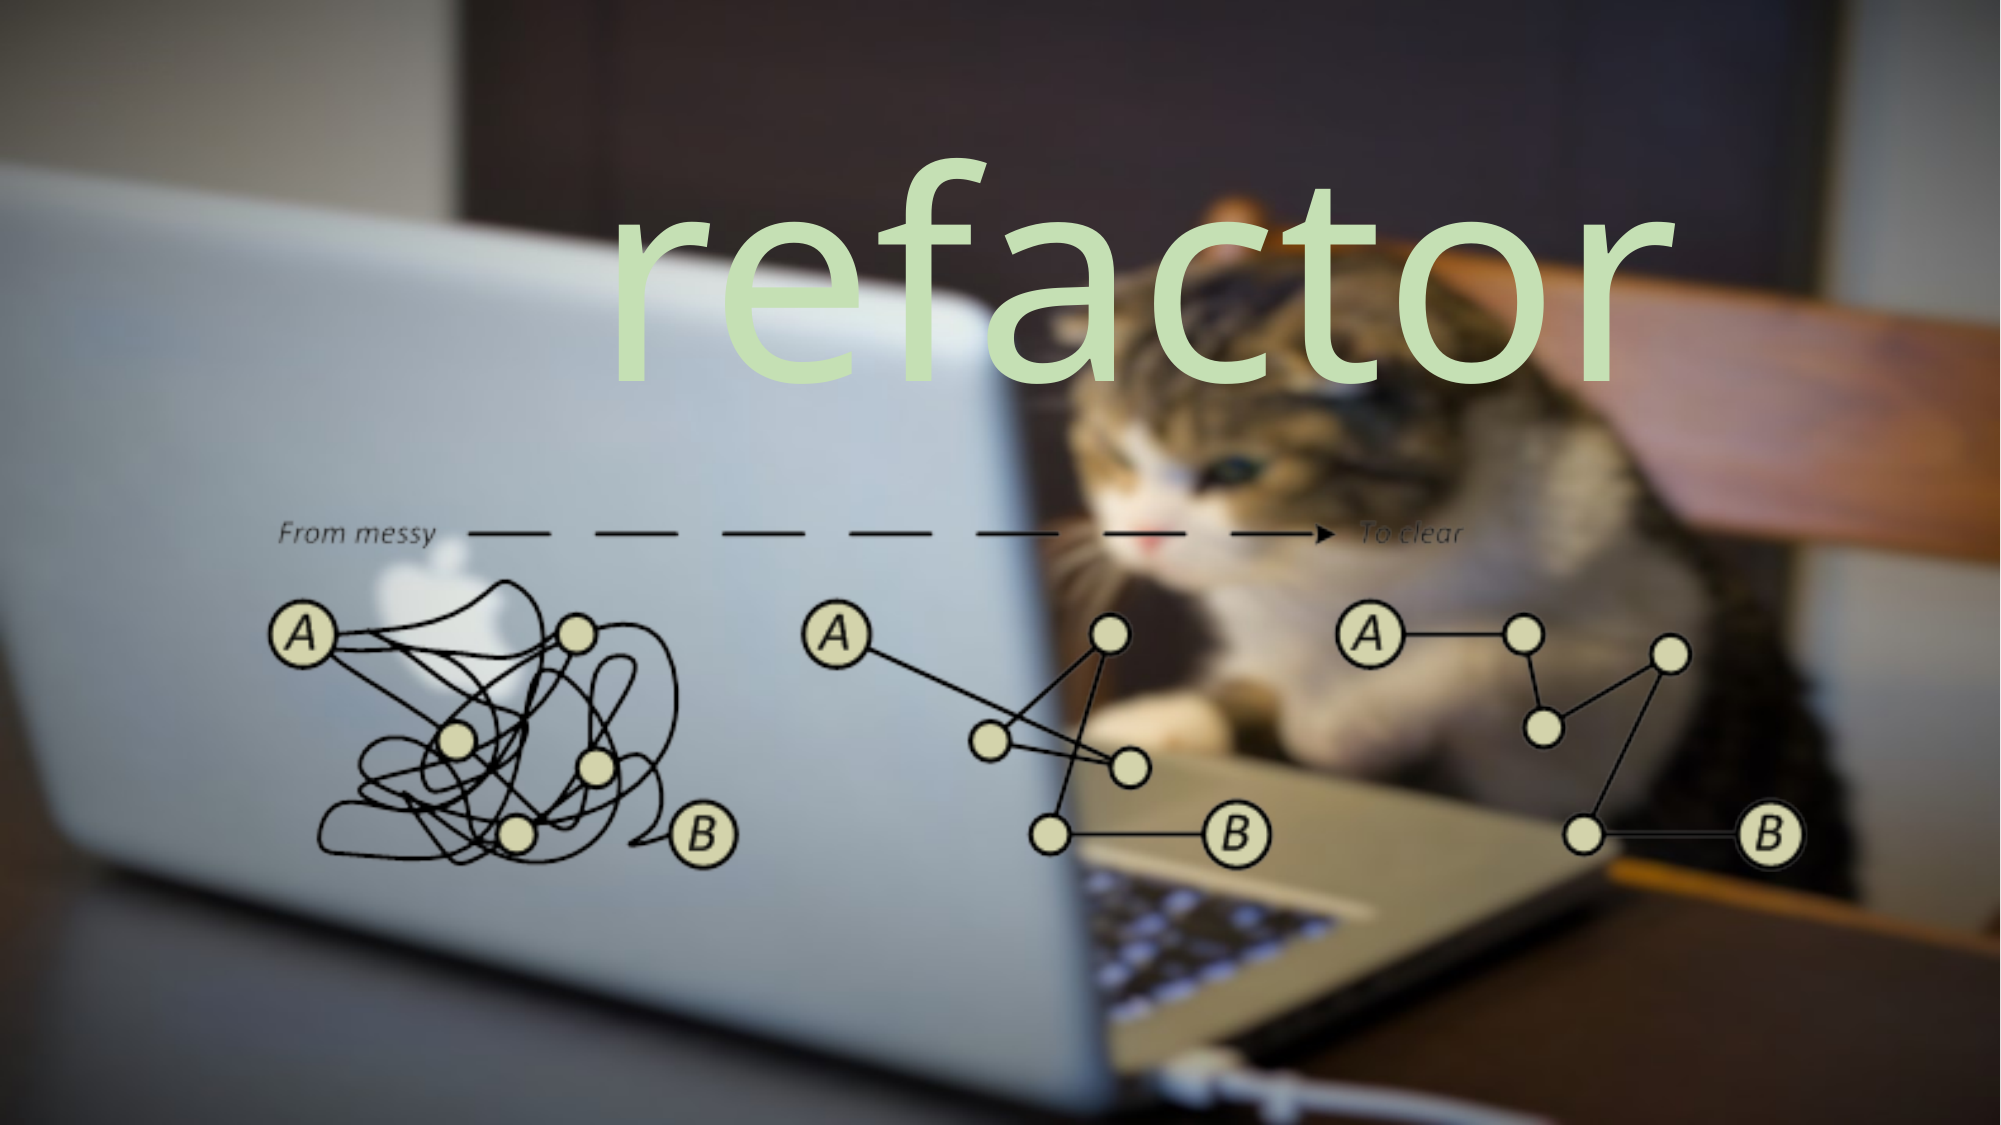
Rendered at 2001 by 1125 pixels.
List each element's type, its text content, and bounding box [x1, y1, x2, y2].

picture [0, 0, 2001, 1125]
text_box refactor [0, 0, 1840, 456]
